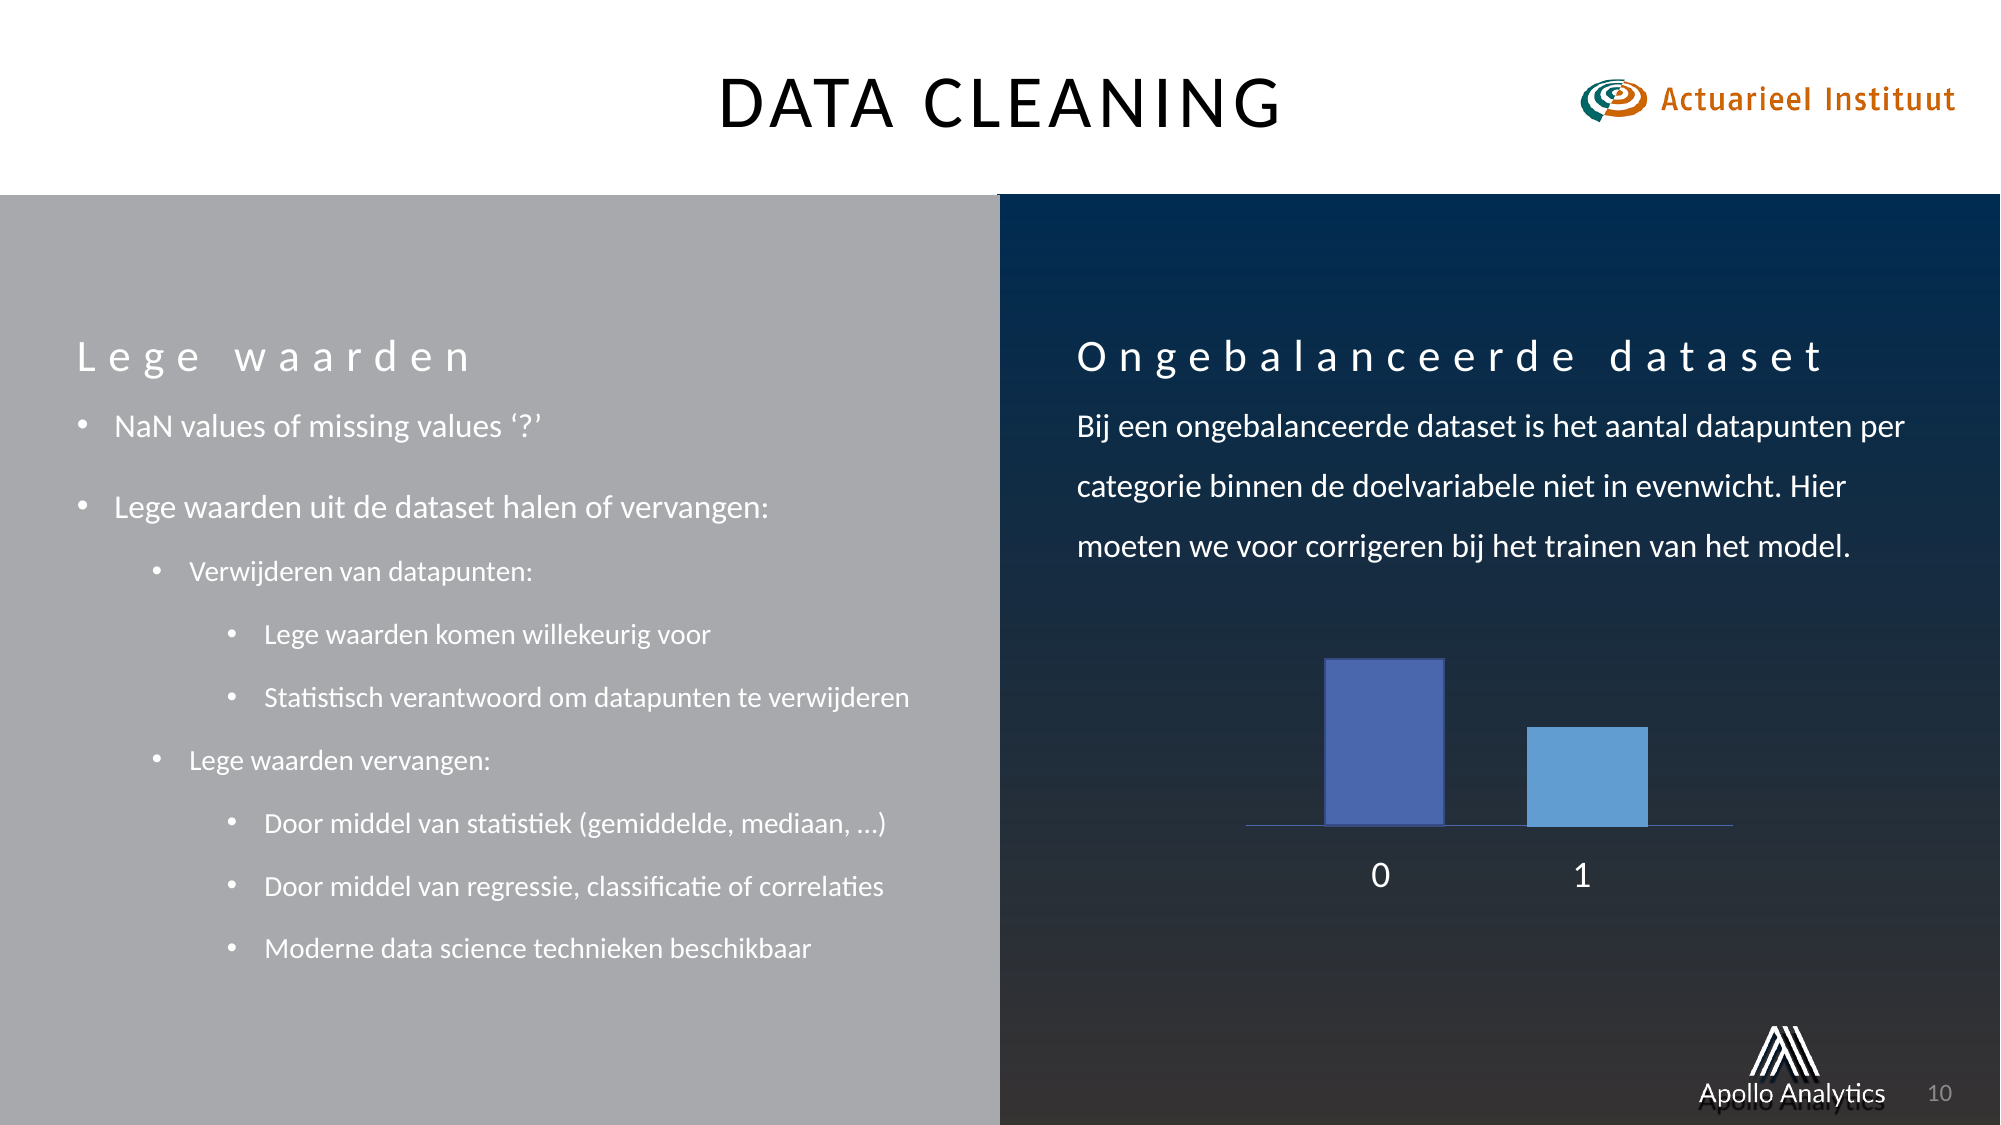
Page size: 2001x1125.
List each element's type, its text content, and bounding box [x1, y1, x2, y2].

list Lege waarden [76, 299, 923, 381]
list Ongebalanceerde dataset [1076, 299, 1928, 381]
title Data cleaning [97, 0, 1903, 196]
list Bij een ongebalanceerde dataset is het aantal datapunten per categorie binnen de doelvariabele niet in evenwicht. Hier moeten we voor corrigeren bij het trainen van het model. [1076, 384, 1928, 580]
picture [1565, 68, 1973, 136]
text_box [1324, 658, 1445, 825]
picture [1692, 1020, 1895, 1117]
text_box [1527, 727, 1648, 825]
text_box 0 1 [1331, 843, 1784, 903]
slide_number 10 [1894, 1061, 1968, 1121]
list NaN values of missing values ‘?’ Lege waarden uit de dataset halen of vervangen: Verwijderen van datapunten: Lege waarden komen willekeurig voor Statistisch verantwoord om datapunten te verwijderen Lege waarden vervangen: Door middel van statistiek (gemiddelde, mediaan, …) Door middel van regressie, classificatie of correlaties Moderne data science technieken beschikbaar [76, 384, 923, 989]
